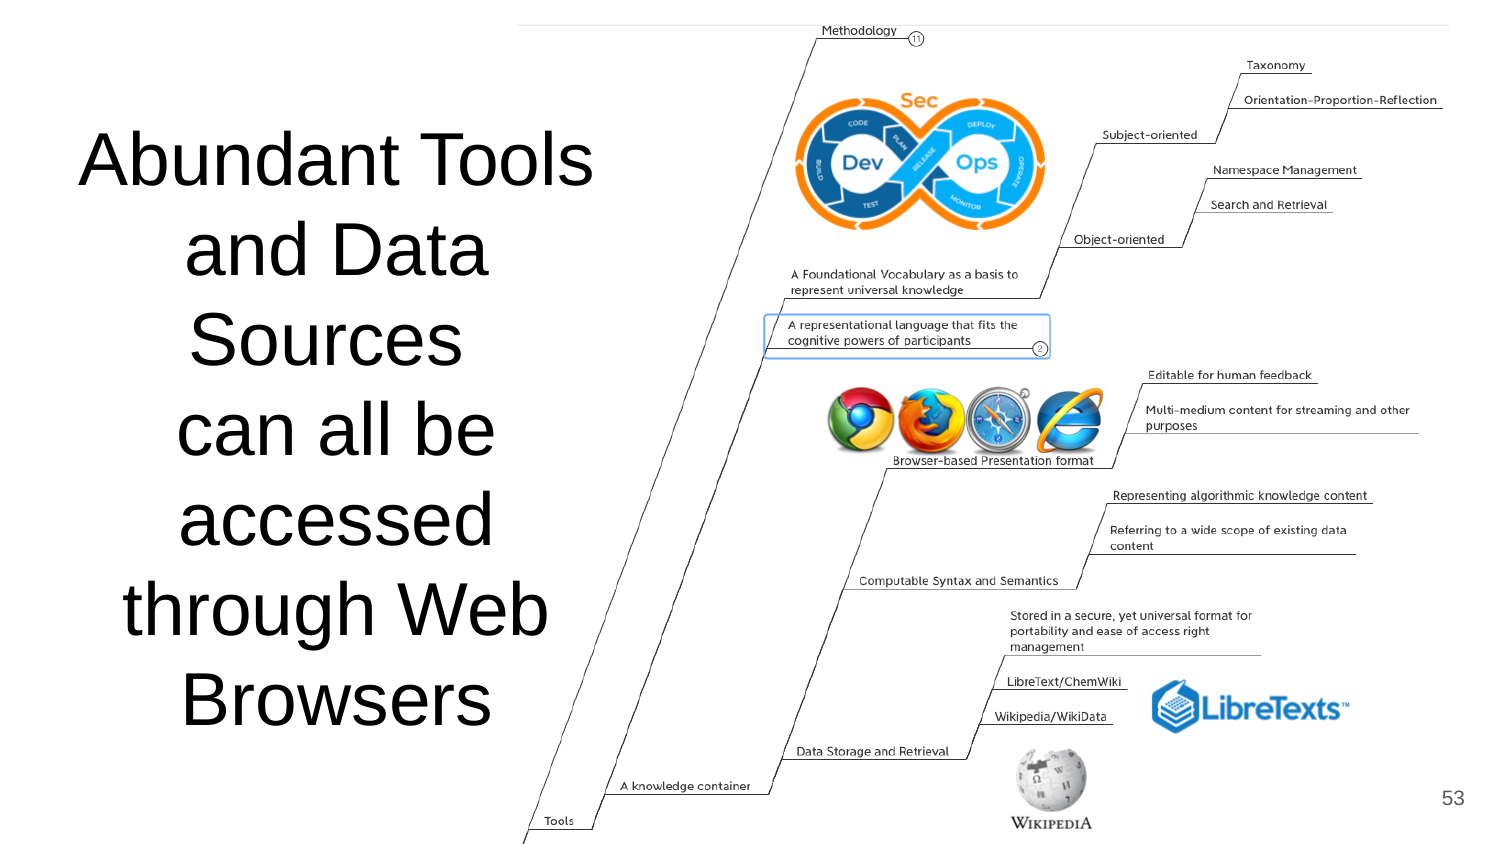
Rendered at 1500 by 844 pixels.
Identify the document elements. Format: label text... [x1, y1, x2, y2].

slide_number 53 [1453, 764, 1480, 830]
picture [517, 23, 1450, 844]
title Abundant Tools and Data Sources can all be accessed through Web Browsers [62, 80, 512, 771]
